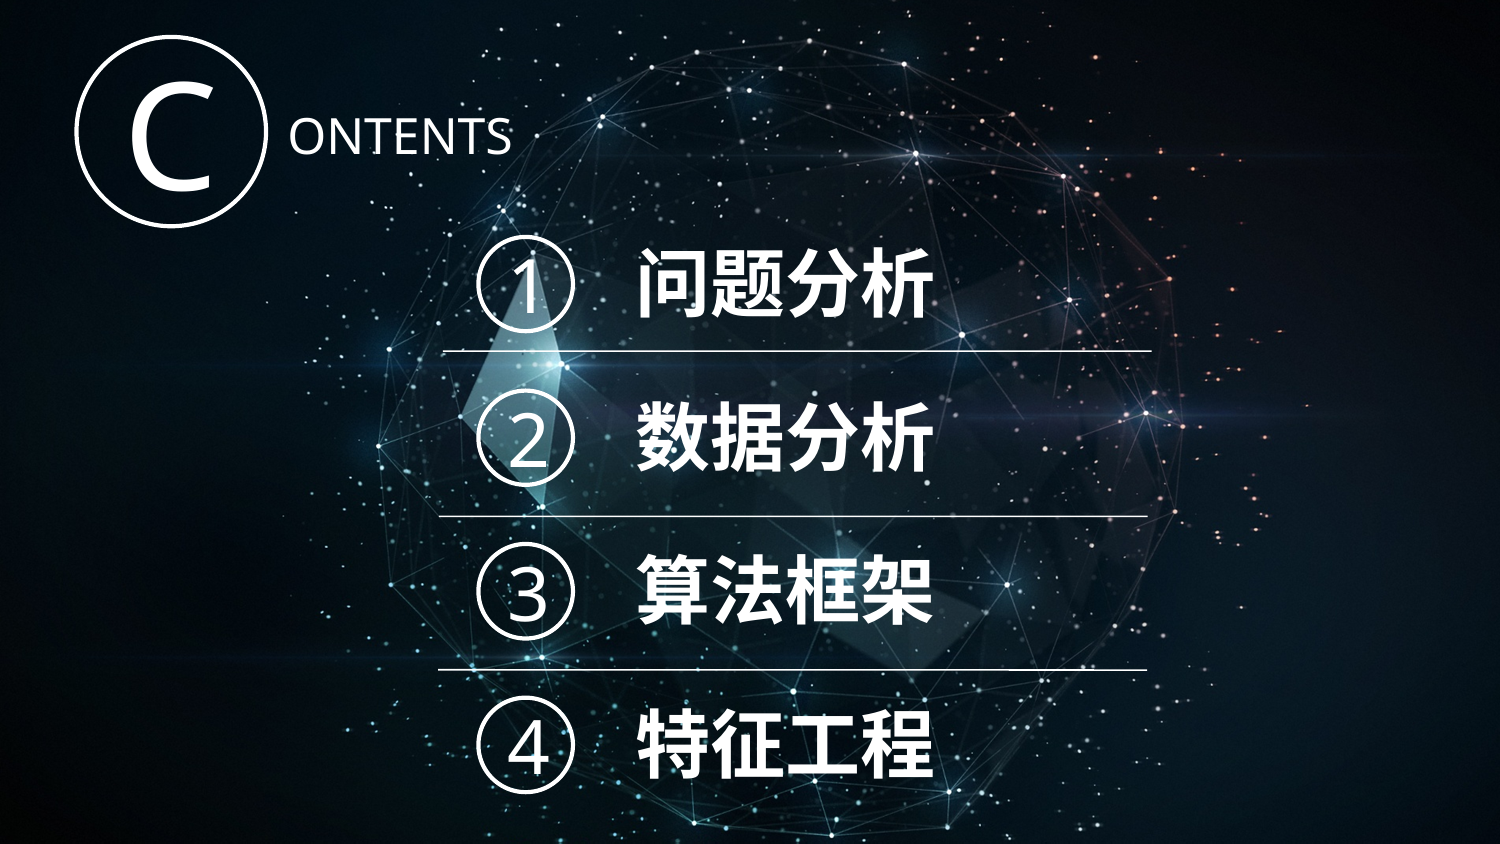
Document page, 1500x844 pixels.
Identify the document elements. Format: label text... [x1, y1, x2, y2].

text_box 问题分析 [620, 229, 950, 334]
picture [0, 0, 1500, 844]
text_box 算法框架 [620, 536, 950, 642]
text_box 4 [478, 697, 573, 793]
text_box 1 [478, 236, 573, 332]
text_box 2 [478, 390, 573, 485]
text_box C [109, 33, 234, 59]
text_box C [109, 204, 234, 228]
text_box [76, 36, 267, 227]
text_box ONTENTS [272, 97, 528, 172]
text_box 数据分析 [620, 382, 950, 488]
text_box 特征工程 [620, 690, 950, 796]
text_box 3 [478, 543, 573, 639]
